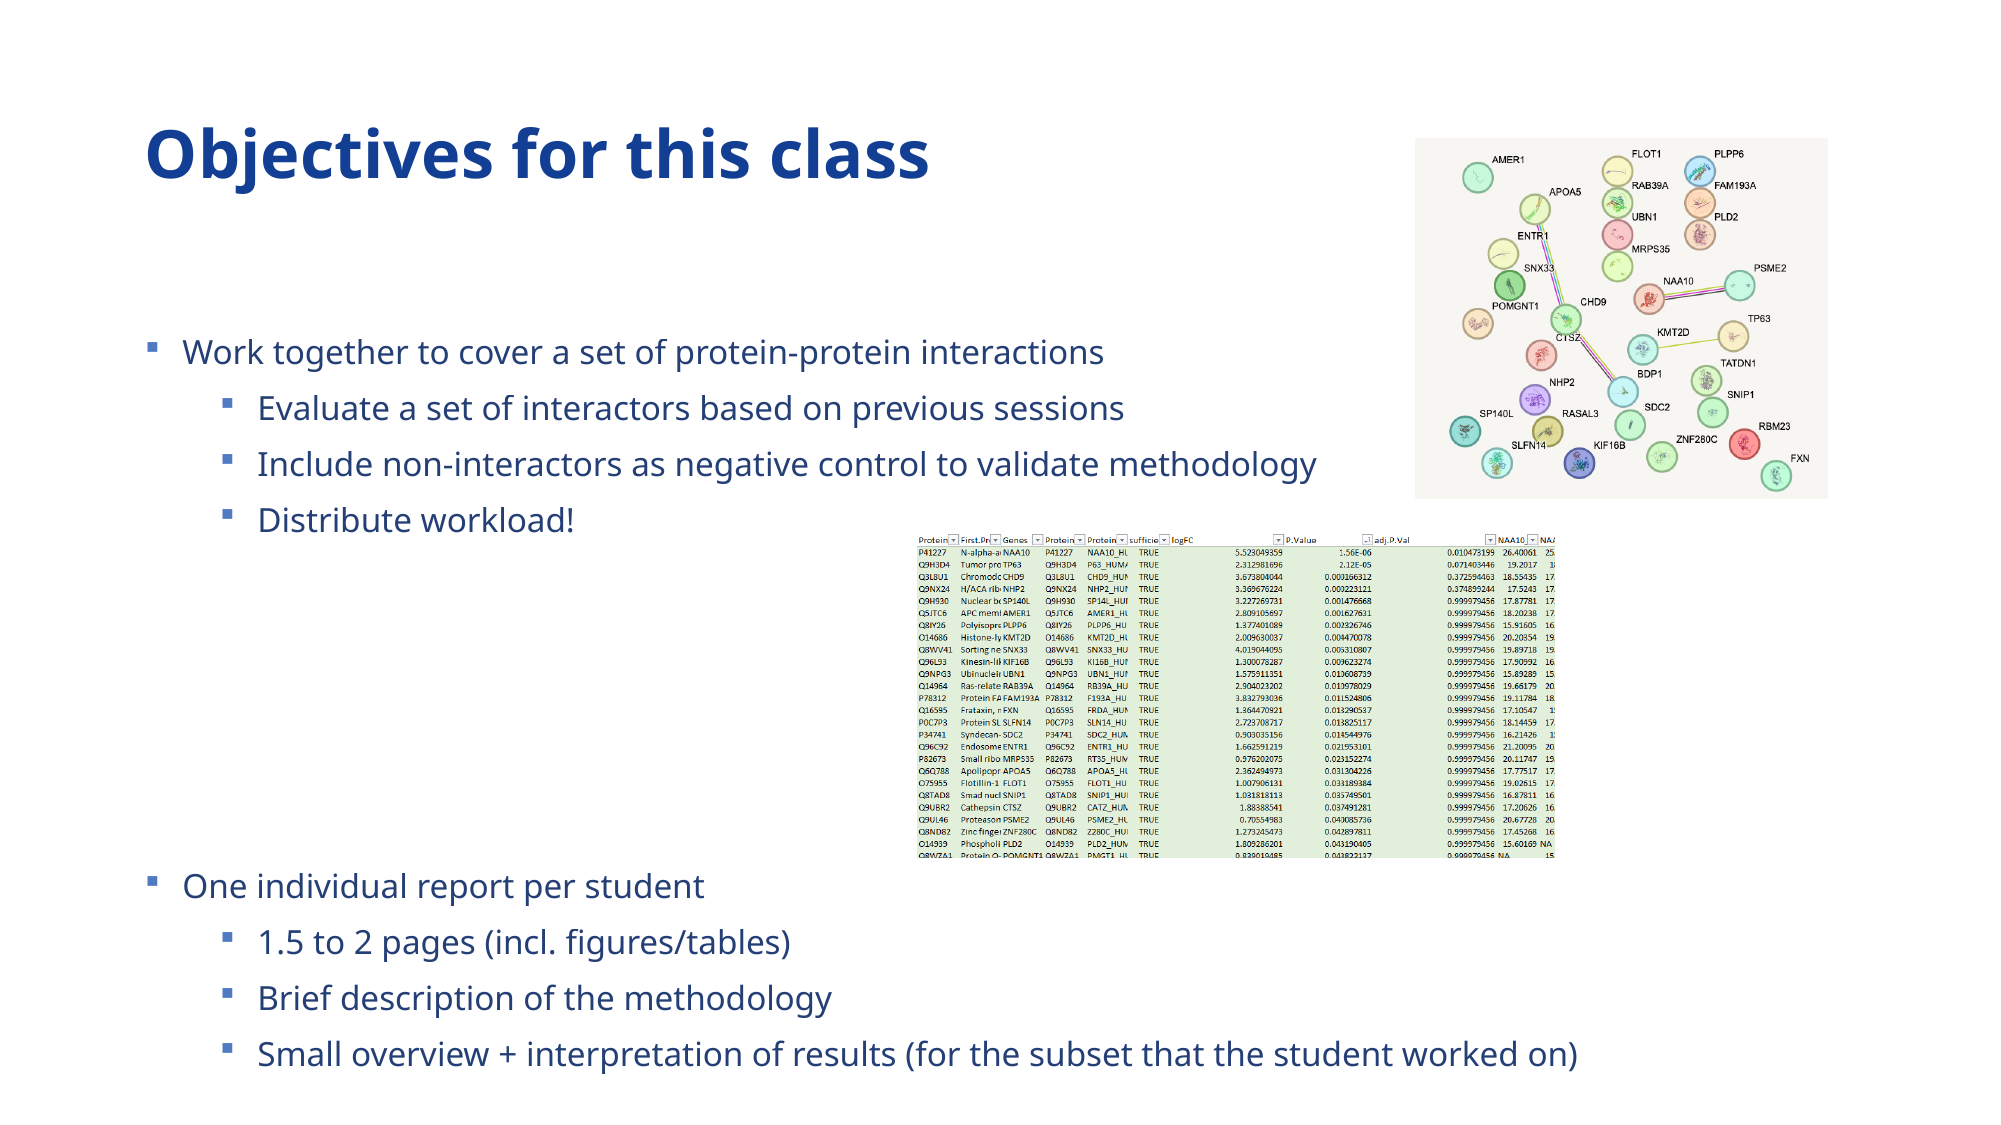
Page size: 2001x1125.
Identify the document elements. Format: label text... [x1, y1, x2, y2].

picture [916, 533, 1556, 859]
list Work together to cover a set of protein-protein interactions Evaluate a set of interactors based on previous sessions Include non-interactors as negative control to validate methodology Distribute workload! One individual report per student 1.5 to 2 pages (incl. figures/tables) Brief description of the methodology Small overview + interpretation of results (for the subset that the student worked on) [129, 318, 1871, 1074]
picture [1414, 137, 1828, 500]
title Objectives for this class [129, 98, 1871, 216]
